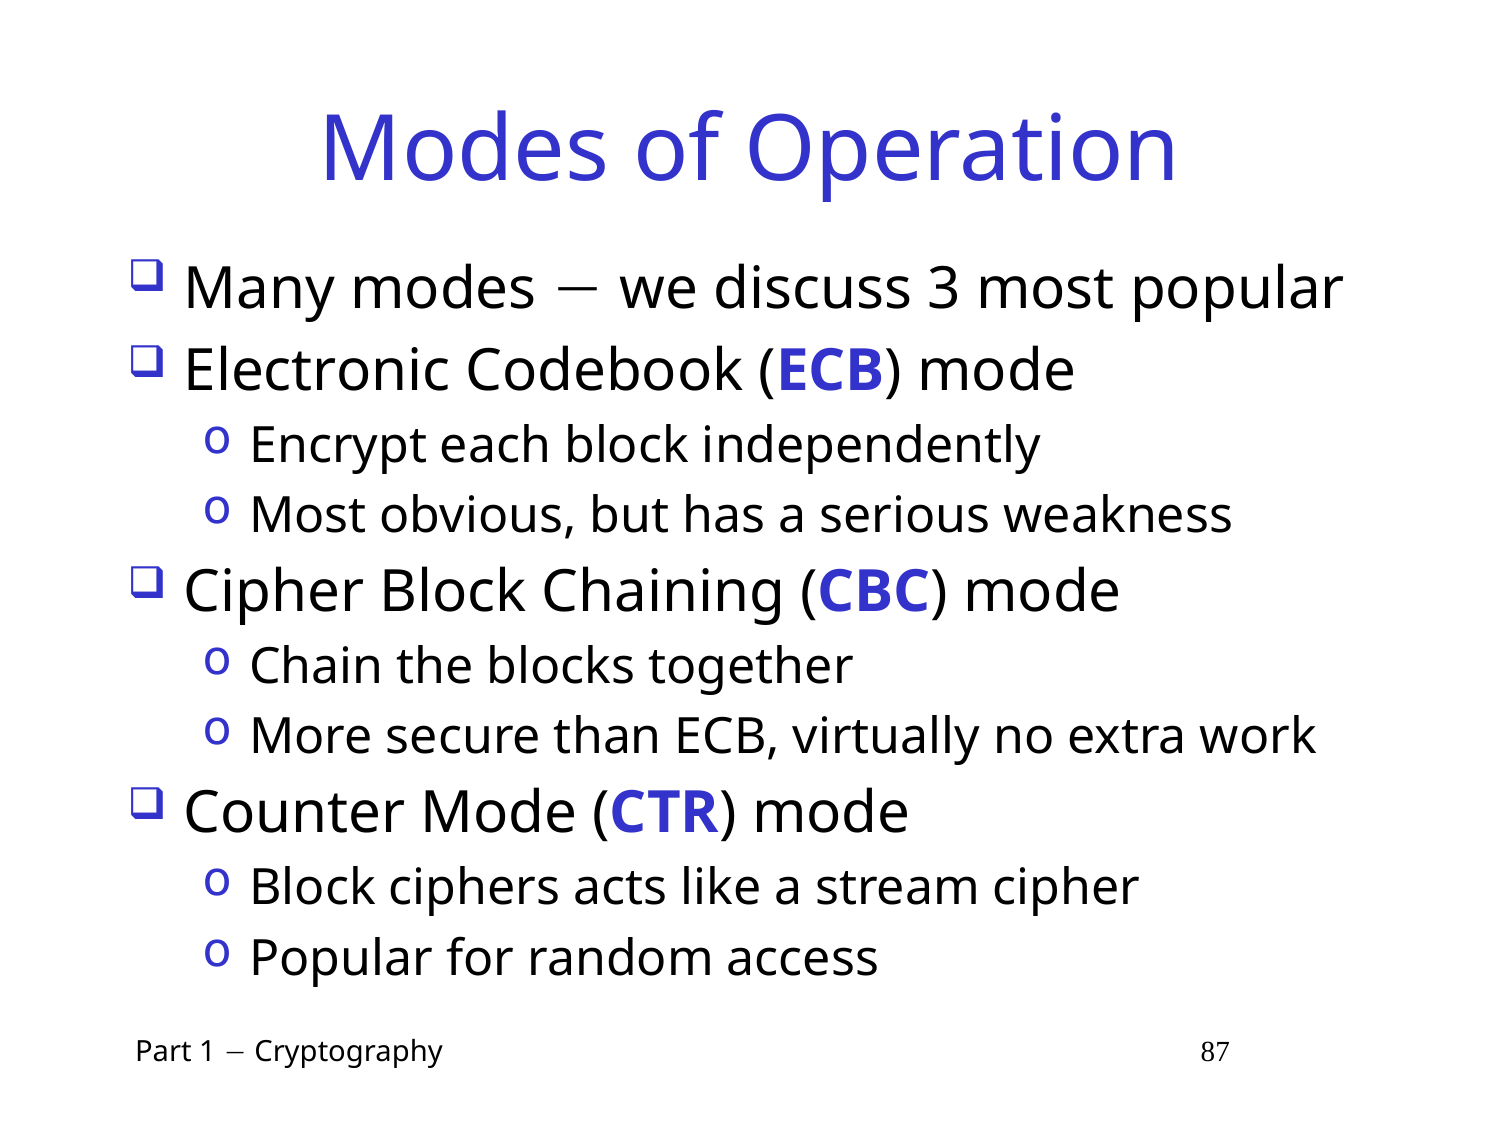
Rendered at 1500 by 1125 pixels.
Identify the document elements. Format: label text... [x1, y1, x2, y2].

list Many modes  we discuss 3 most popular Electronic Codebook (ECB) mode Encrypt each block independently Most obvious, but has a serious weakness Cipher Block Chaining (CBC) mode Chain the blocks together More secure than ECB, virtually no extra work Counter Mode (CTR) mode Block ciphers acts like a stream cipher Popular for random access [112, 249, 1376, 1001]
title Modes of Operation [112, 49, 1388, 238]
footer Part 1  Cryptography 87 [112, 1024, 1401, 1101]
